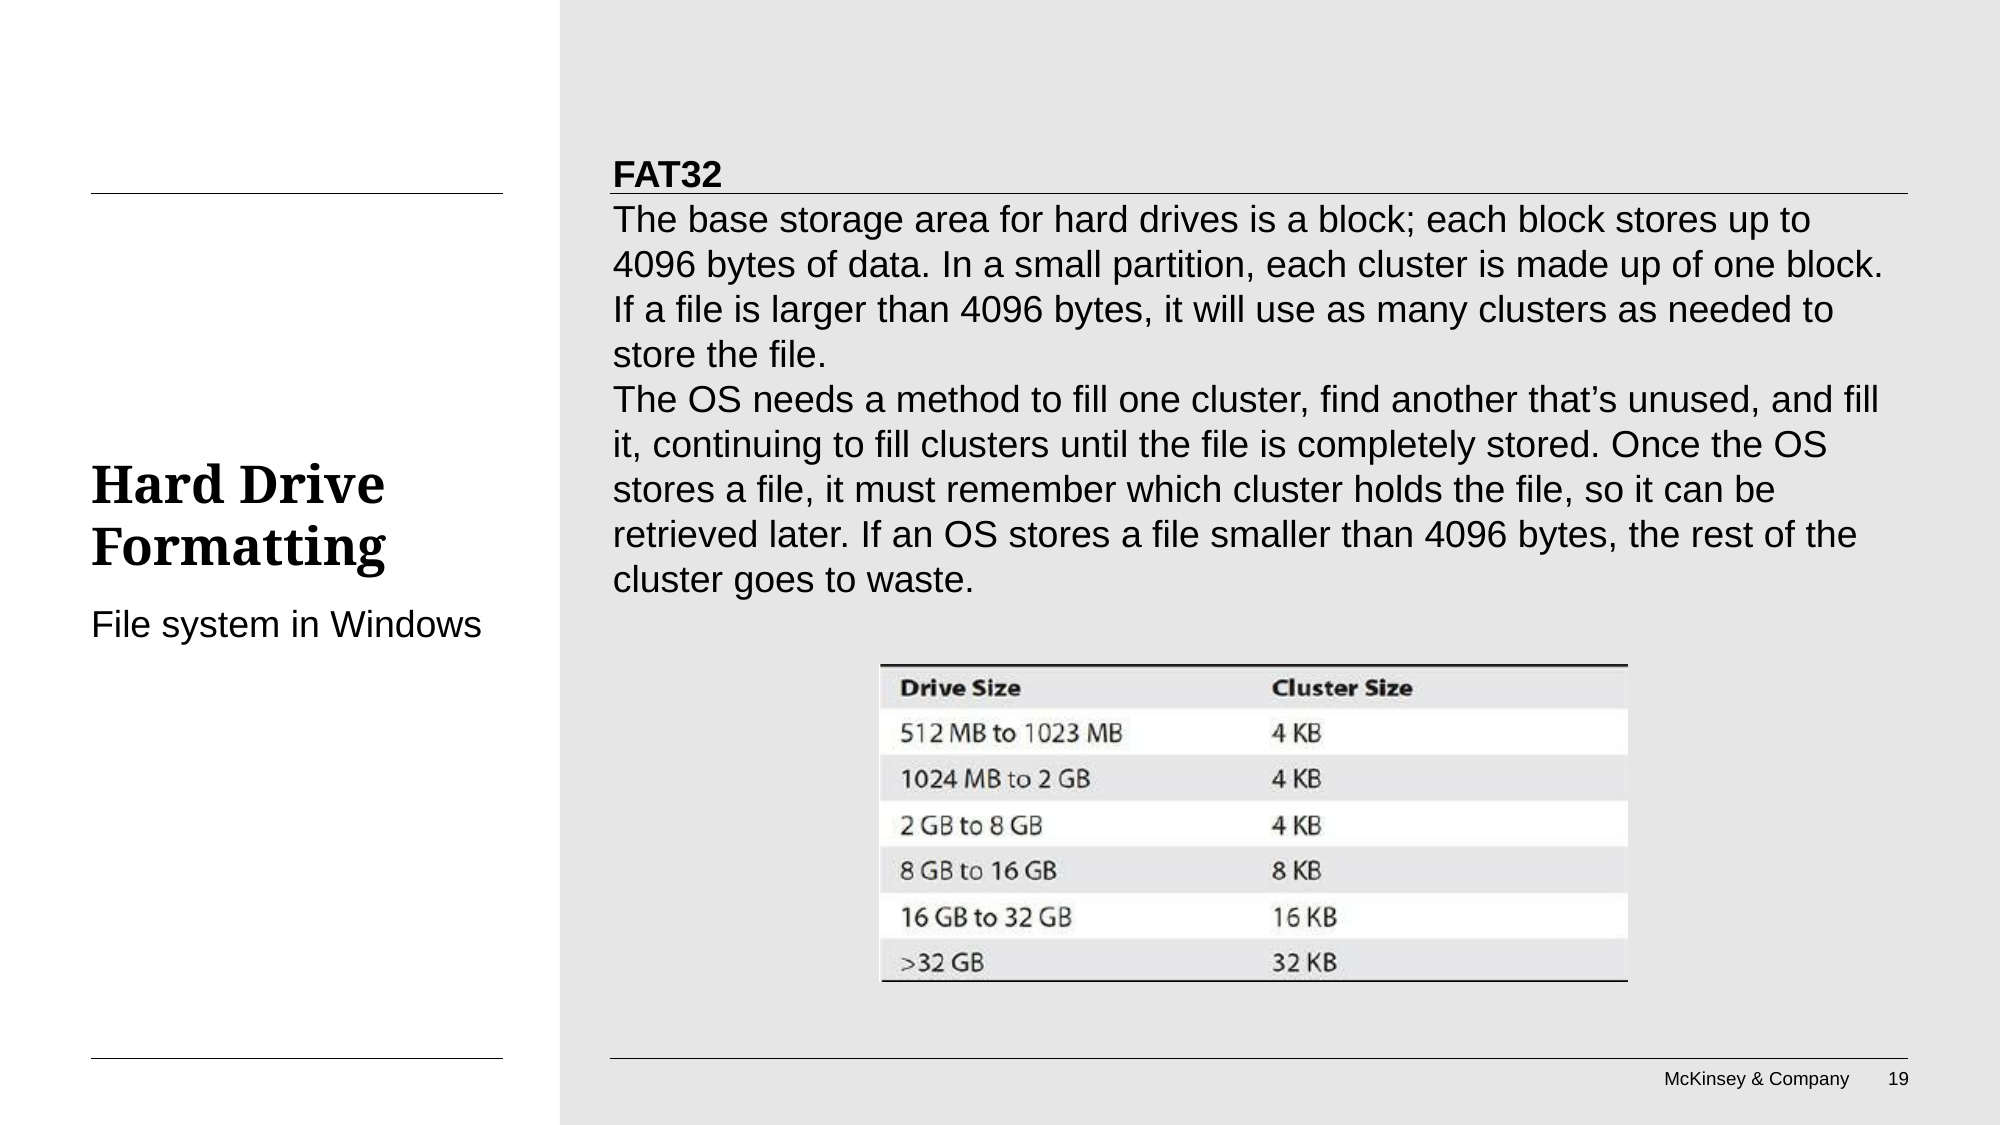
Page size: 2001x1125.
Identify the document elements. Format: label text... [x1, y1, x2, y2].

picture [879, 664, 1629, 983]
title Hard Drive Formatting [91, 450, 504, 577]
text_box FAT32 The base storage area for hard drives is a block; each block stores up to 4096 bytes of data. In a small partition, each cluster is made up of one block. If a file is larger than 4096 bytes, it will use as many clusters as needed to store the file. The OS needs a method to fill one cluster, find another that’s unused, and fill it, continuing to fill clusters until the file is completely stored. Once the OS stores a file, it must remember which cluster holds the file, so it can be retrieved later. If an OS stores a file smaller than 4096 bytes, the rest of the cluster goes to waste. [598, 142, 1909, 608]
subtitle File system in Windows [91, 600, 504, 646]
